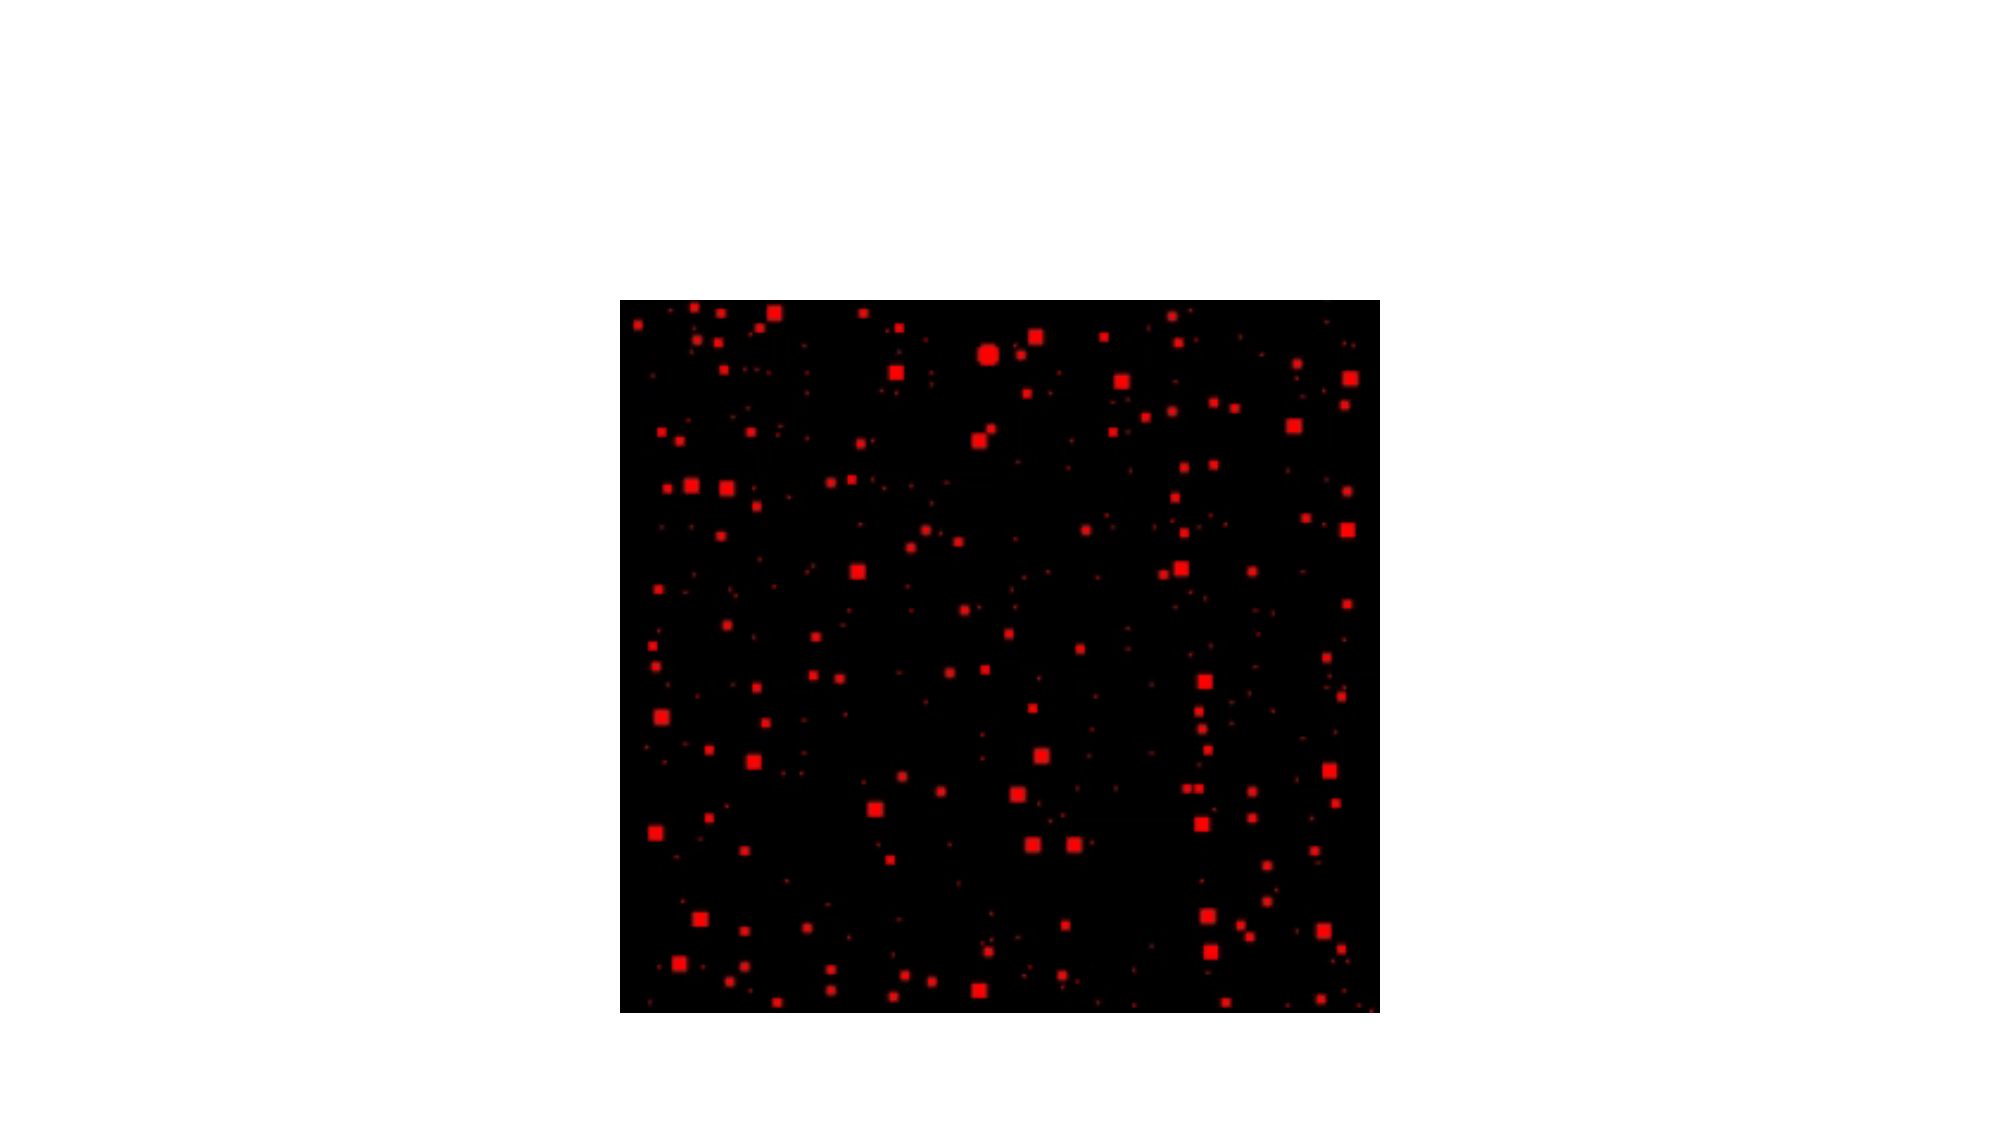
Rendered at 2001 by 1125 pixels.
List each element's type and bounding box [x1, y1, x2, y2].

list [619, 299, 1381, 1014]
